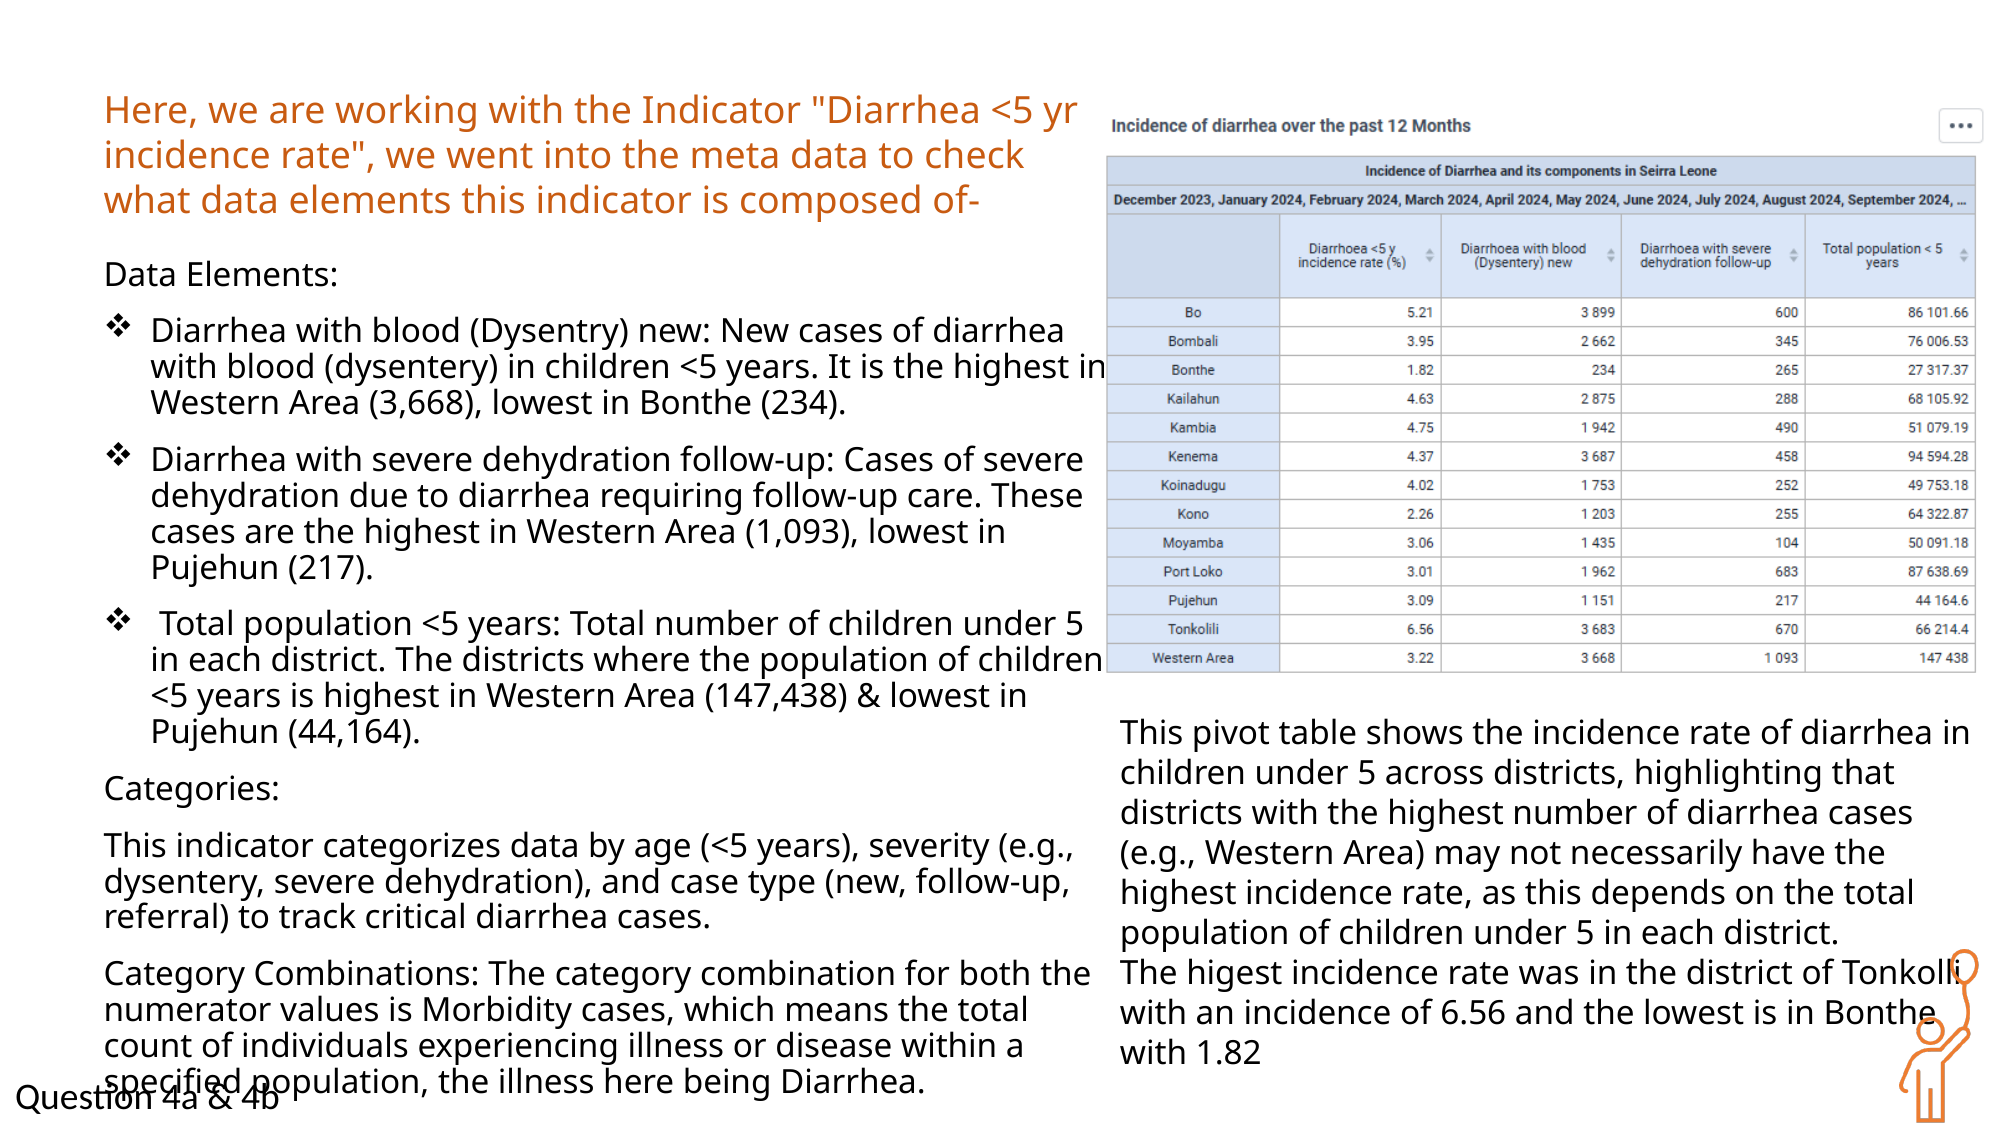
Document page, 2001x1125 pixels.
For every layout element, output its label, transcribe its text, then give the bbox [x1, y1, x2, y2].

picture [1104, 102, 1991, 684]
picture [1846, 945, 2000, 1125]
text_box Data Elements: Diarrhea with blood (Dysentry) new: New cases of diarrhea with blood (dysentery) in children <5 years. It is the highest in Western Area (3,668), lowest in Bonthe (234). Diarrhea with severe dehydration follow-up: Cases of severe dehydration due to diarrhea requiring follow-up care. These cases are the highest in Western Area (1,093), lowest in Pujehun (217). Total population <5 years: Total number of children under 5 in each district. The districts where the population of children <5 years is highest in Western Area (147,438) & lowest in Pujehun (44,164). Categories: This indicator categorizes data by age (<5 years), severity (e.g., dysentery, severe dehydration), and case type (new, follow-up, referral) to track critical diarrhea cases. Category Combinations: The category combination for both the numerator values is Morbidity cases, which means the total count of individuals experiencing illness or disease within a specified population, the illness here being Diarrhea. [88, 249, 1127, 1109]
text_box Question 4a & 4b [0, 1064, 323, 1125]
text_box This pivot table shows the incidence rate of diarrhea in children under 5 across districts, highlighting that districts with the highest number of diarrhea cases (e.g., Western Area) may not necessarily have the highest incidence rate, as this depends on the total population of children under 5 in each district. The higest incidence rate was in the district of Tonkolli with an incidence of 6.56 and the lowest is in Bonthe with 1.82 [1104, 704, 1991, 1079]
text_box Here, we are working with the Indicator "Diarrhea <5 yr incidence rate", we went into the meta data to check what data elements this indicator is composed of- [88, 78, 1105, 229]
